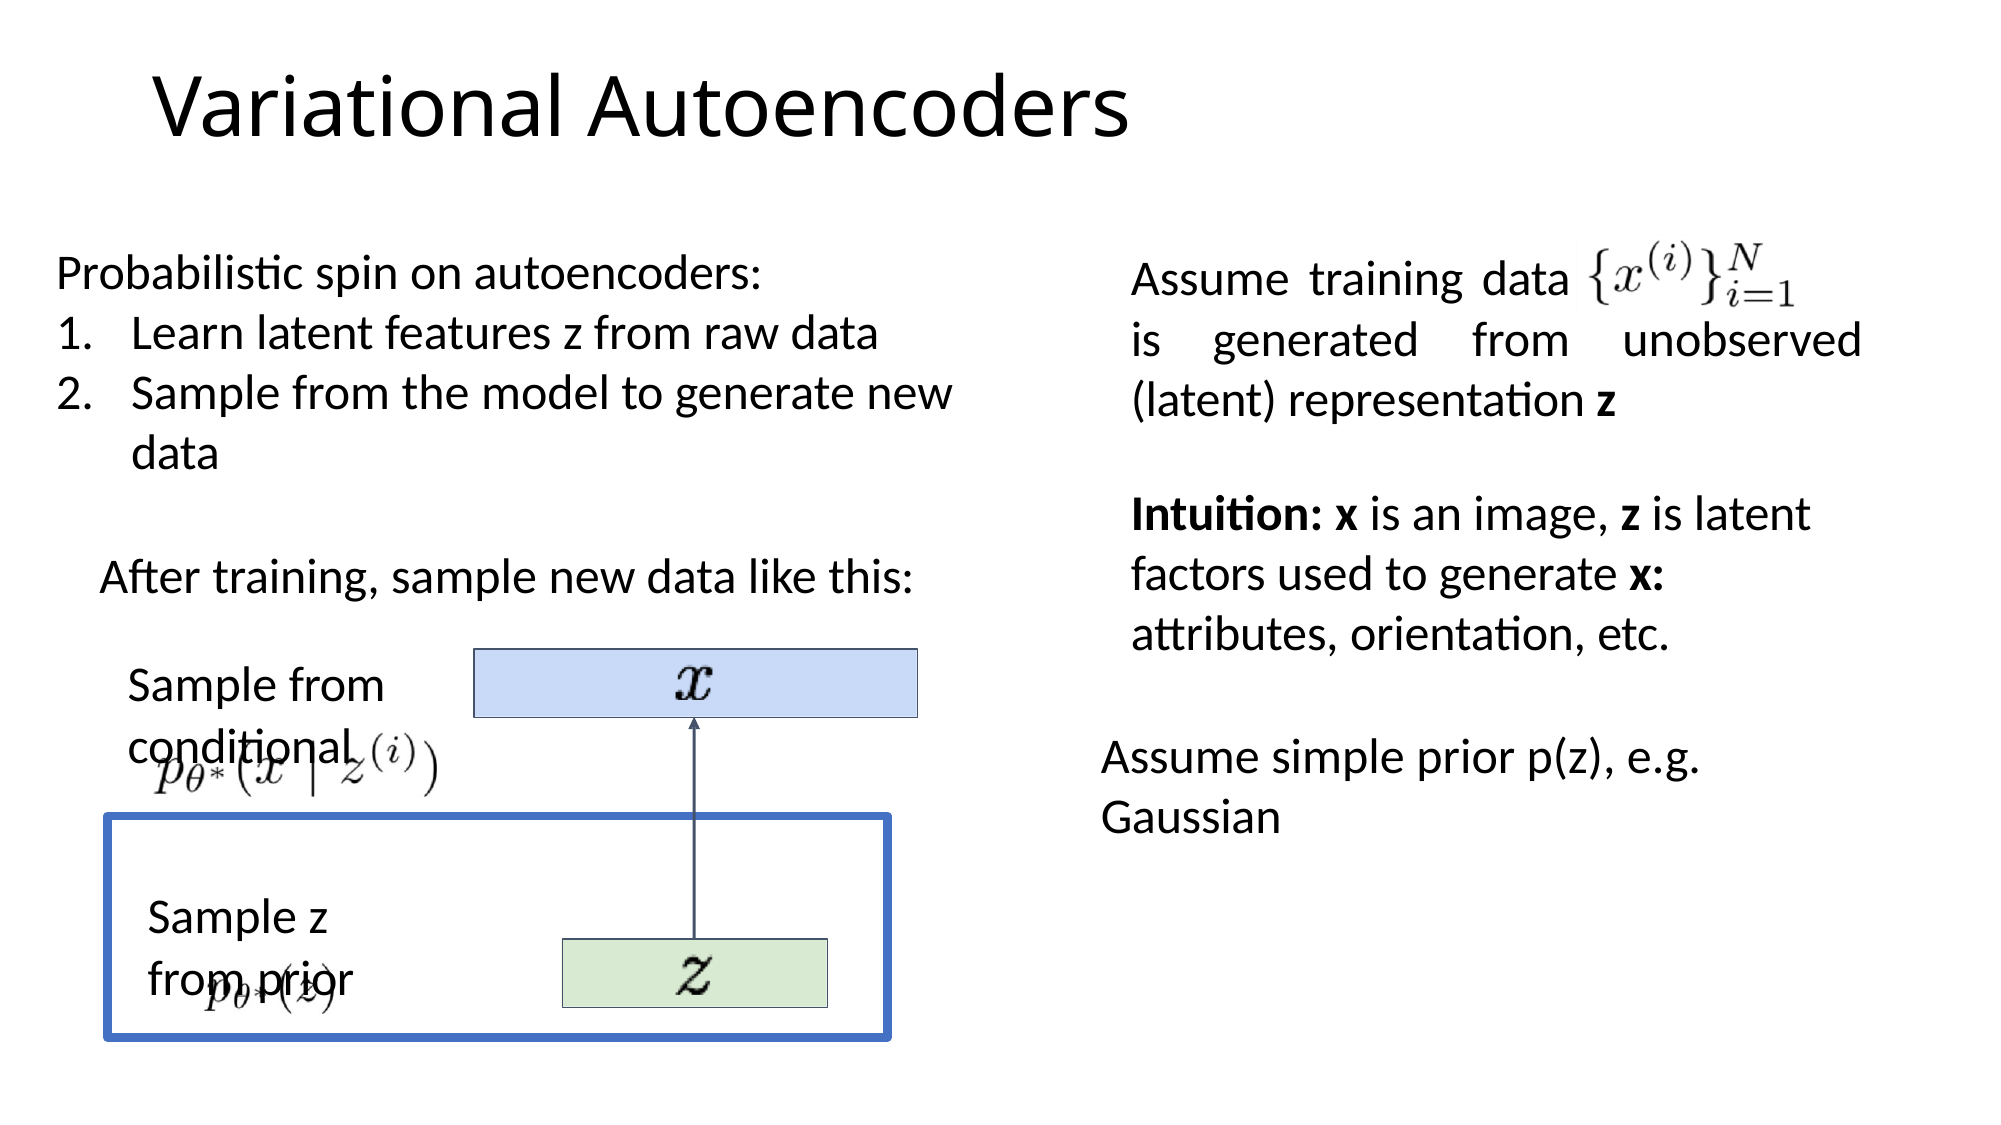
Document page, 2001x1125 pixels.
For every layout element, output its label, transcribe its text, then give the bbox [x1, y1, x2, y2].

picture [1576, 234, 1801, 317]
title Variational Autoencoders [150, 44, 1850, 241]
text_box Assume training data is generated from unobserved (latent) representation z Intuition: x is an image, z is latent factors used to generate x: attributes, orientation, etc. Assume simple prior p(z), e.g. Gaussian [1098, 243, 1895, 844]
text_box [103, 647, 919, 1042]
picture [152, 731, 437, 797]
text_box Probabilistic spin on autoencoders: Learn latent features z from raw data Sample from the model to generate new data After training, sample new data like this: Sample from conditional Sample z from prior [54, 237, 1052, 1006]
